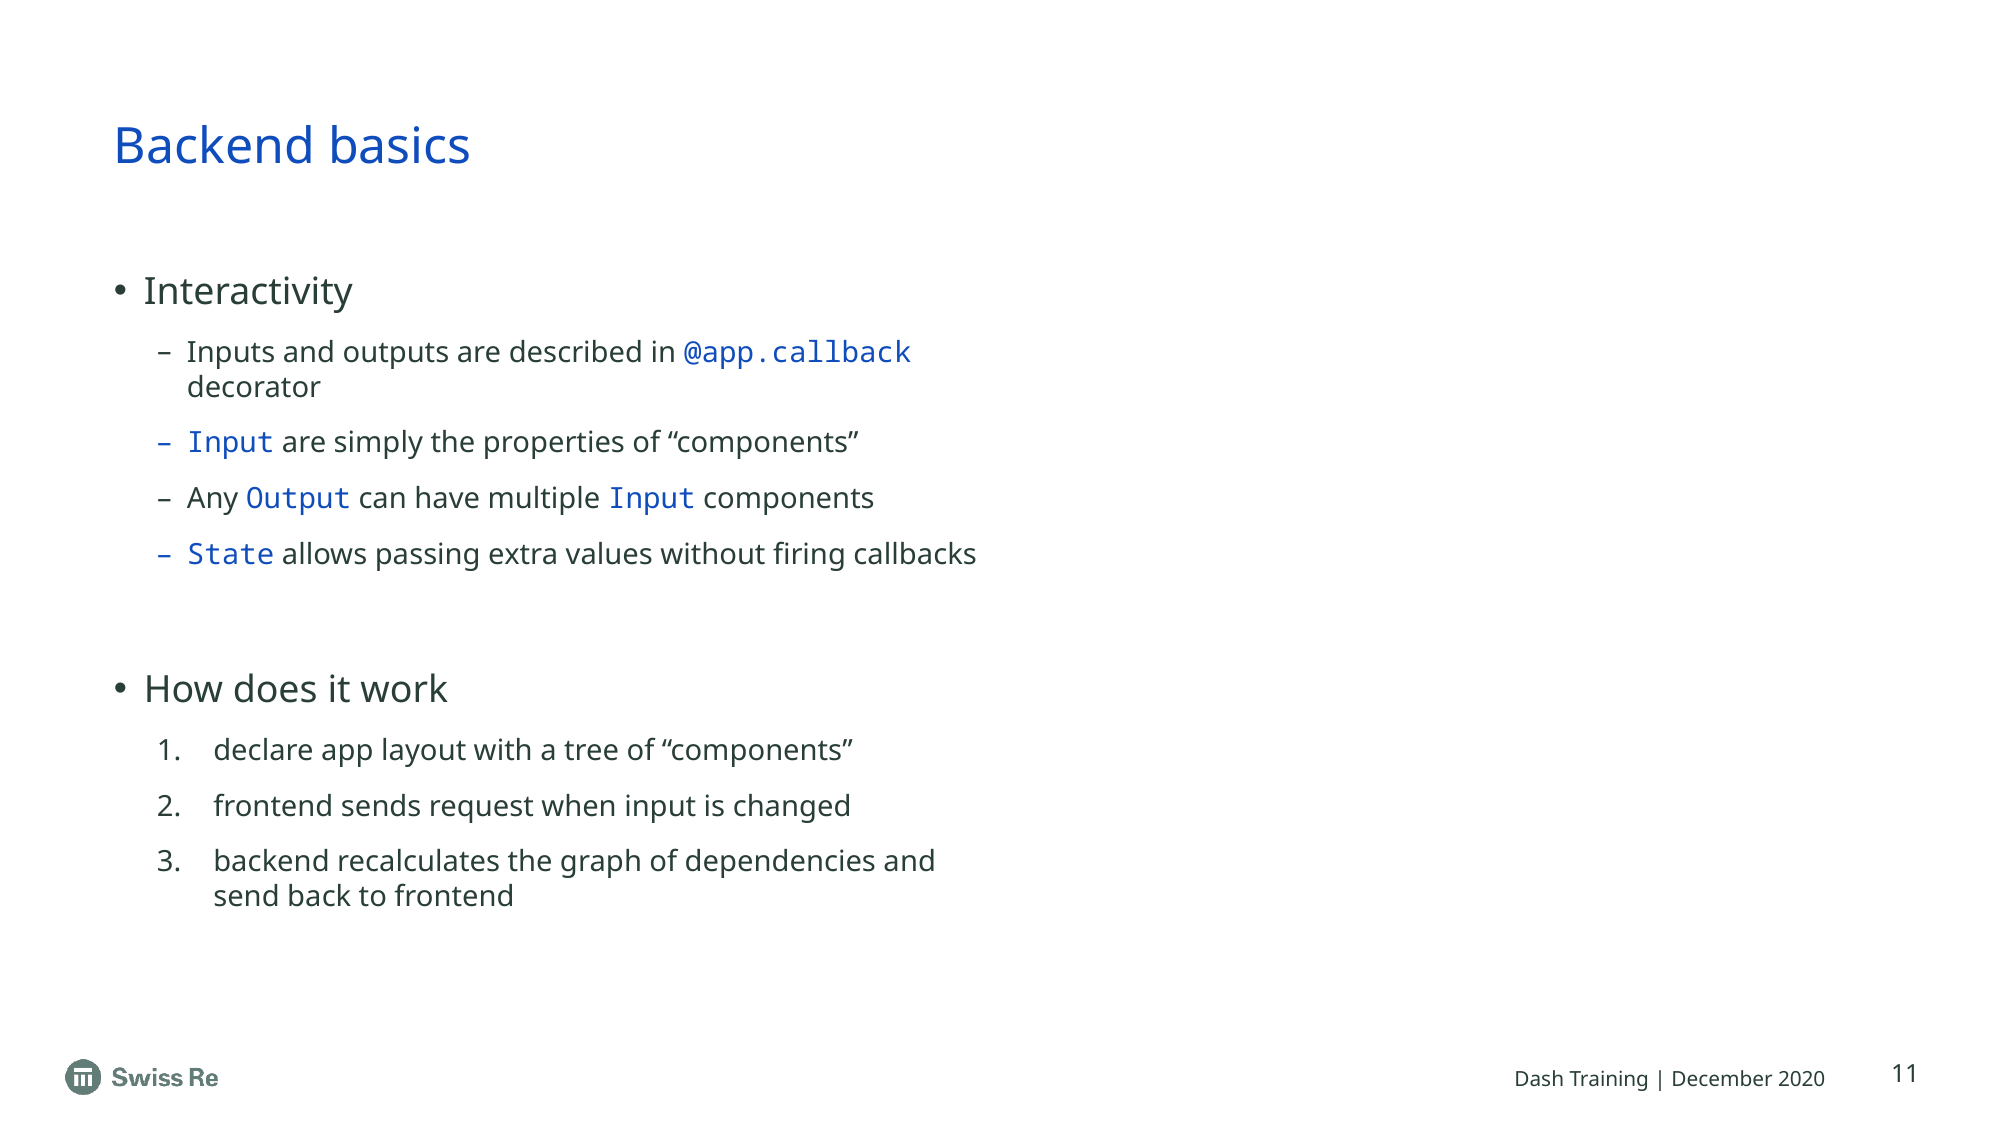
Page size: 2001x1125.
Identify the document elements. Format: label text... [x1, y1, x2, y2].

slide_number 11 [1872, 1061, 1920, 1092]
picture [65, 1059, 218, 1095]
title Backend basics [114, 113, 1922, 228]
list Interactivity Inputs and outputs are described in @app.callback decorator Input are simply the properties of “components” Any Output can have multiple Input components State allows passing extra values without firing callbacks How does it work declare app layout with a tree of “components” frontend sends request when input is changed backend recalculates the graph of dependencies and send back to frontend [114, 267, 988, 988]
